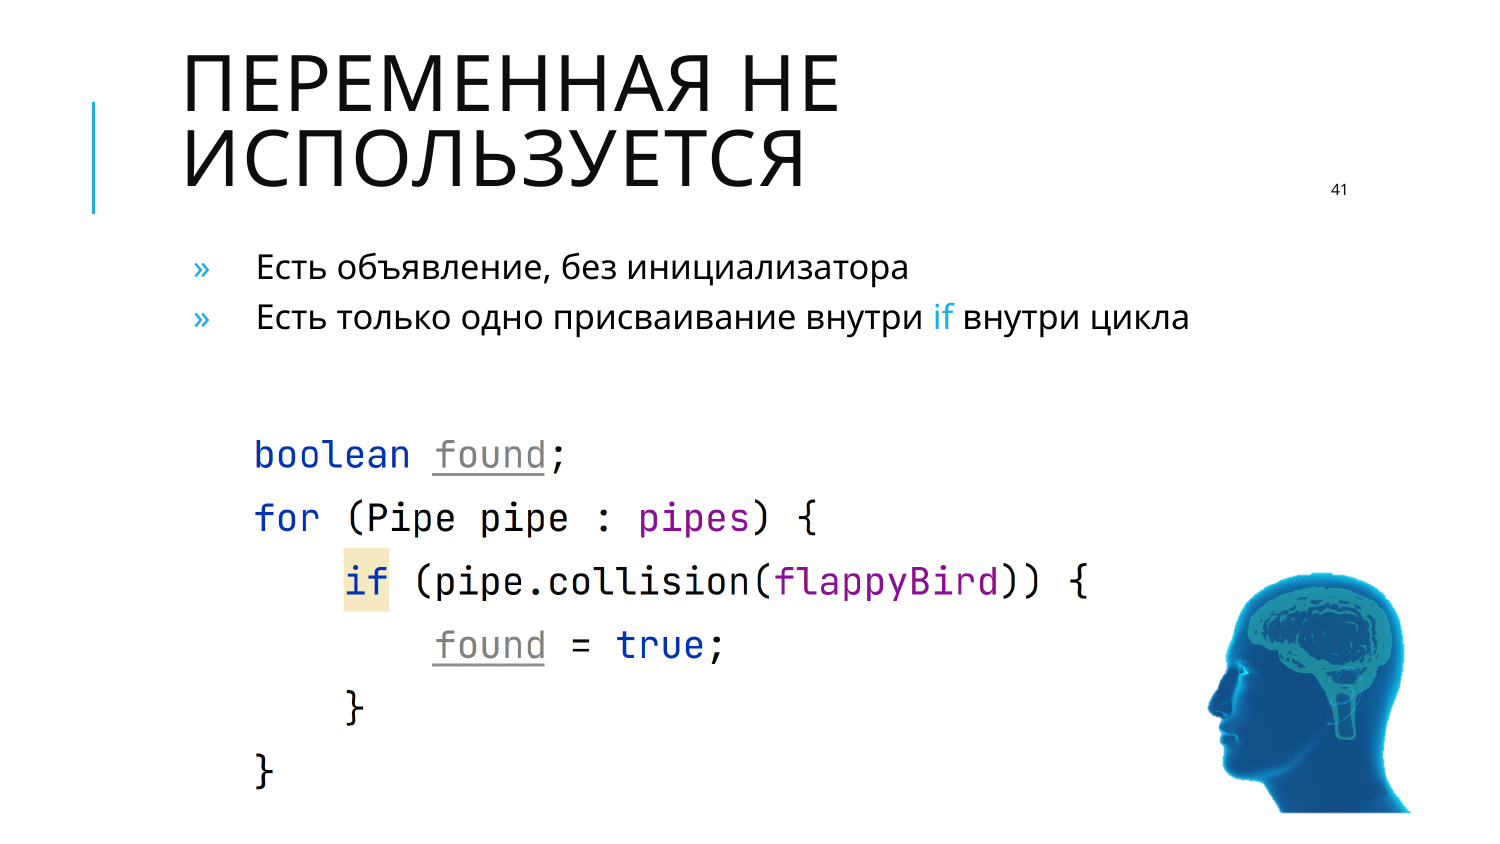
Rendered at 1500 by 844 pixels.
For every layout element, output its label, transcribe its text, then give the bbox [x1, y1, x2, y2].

list Есть объявление, без инициализатора Есть только одно присваивание внутри if внутри цикла [165, 235, 1336, 692]
title ПЕРЕМЕННАЯ НЕ ИСПОЛЬЗУЕТСЯ [165, 106, 1273, 217]
slide_number 41 [1273, 106, 1364, 217]
picture [253, 421, 1500, 829]
